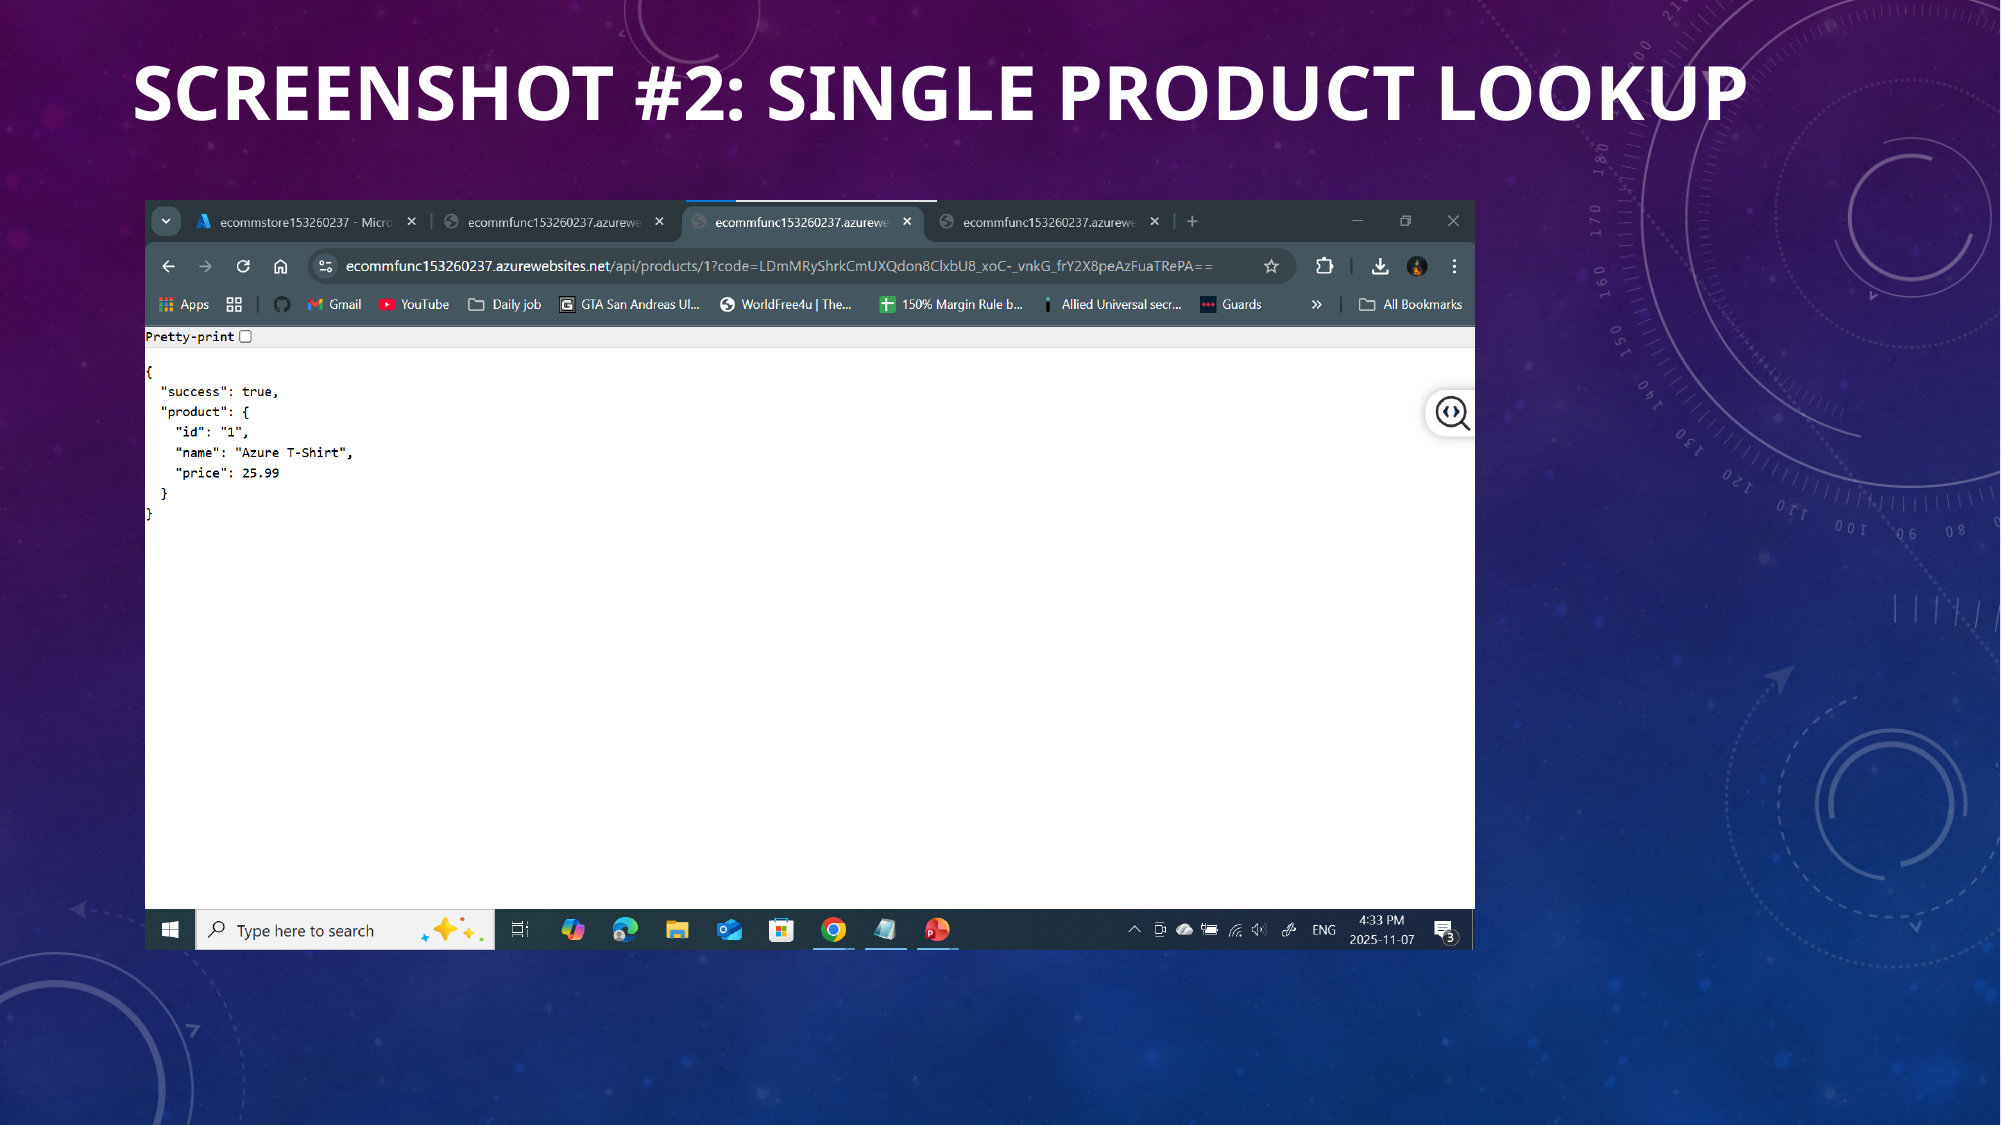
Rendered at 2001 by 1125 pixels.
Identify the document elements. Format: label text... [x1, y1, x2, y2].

picture [0, 0, 2001, 1125]
title SCREENSHOT #2: Single Product Lookup [117, 16, 1780, 256]
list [144, 200, 1475, 951]
